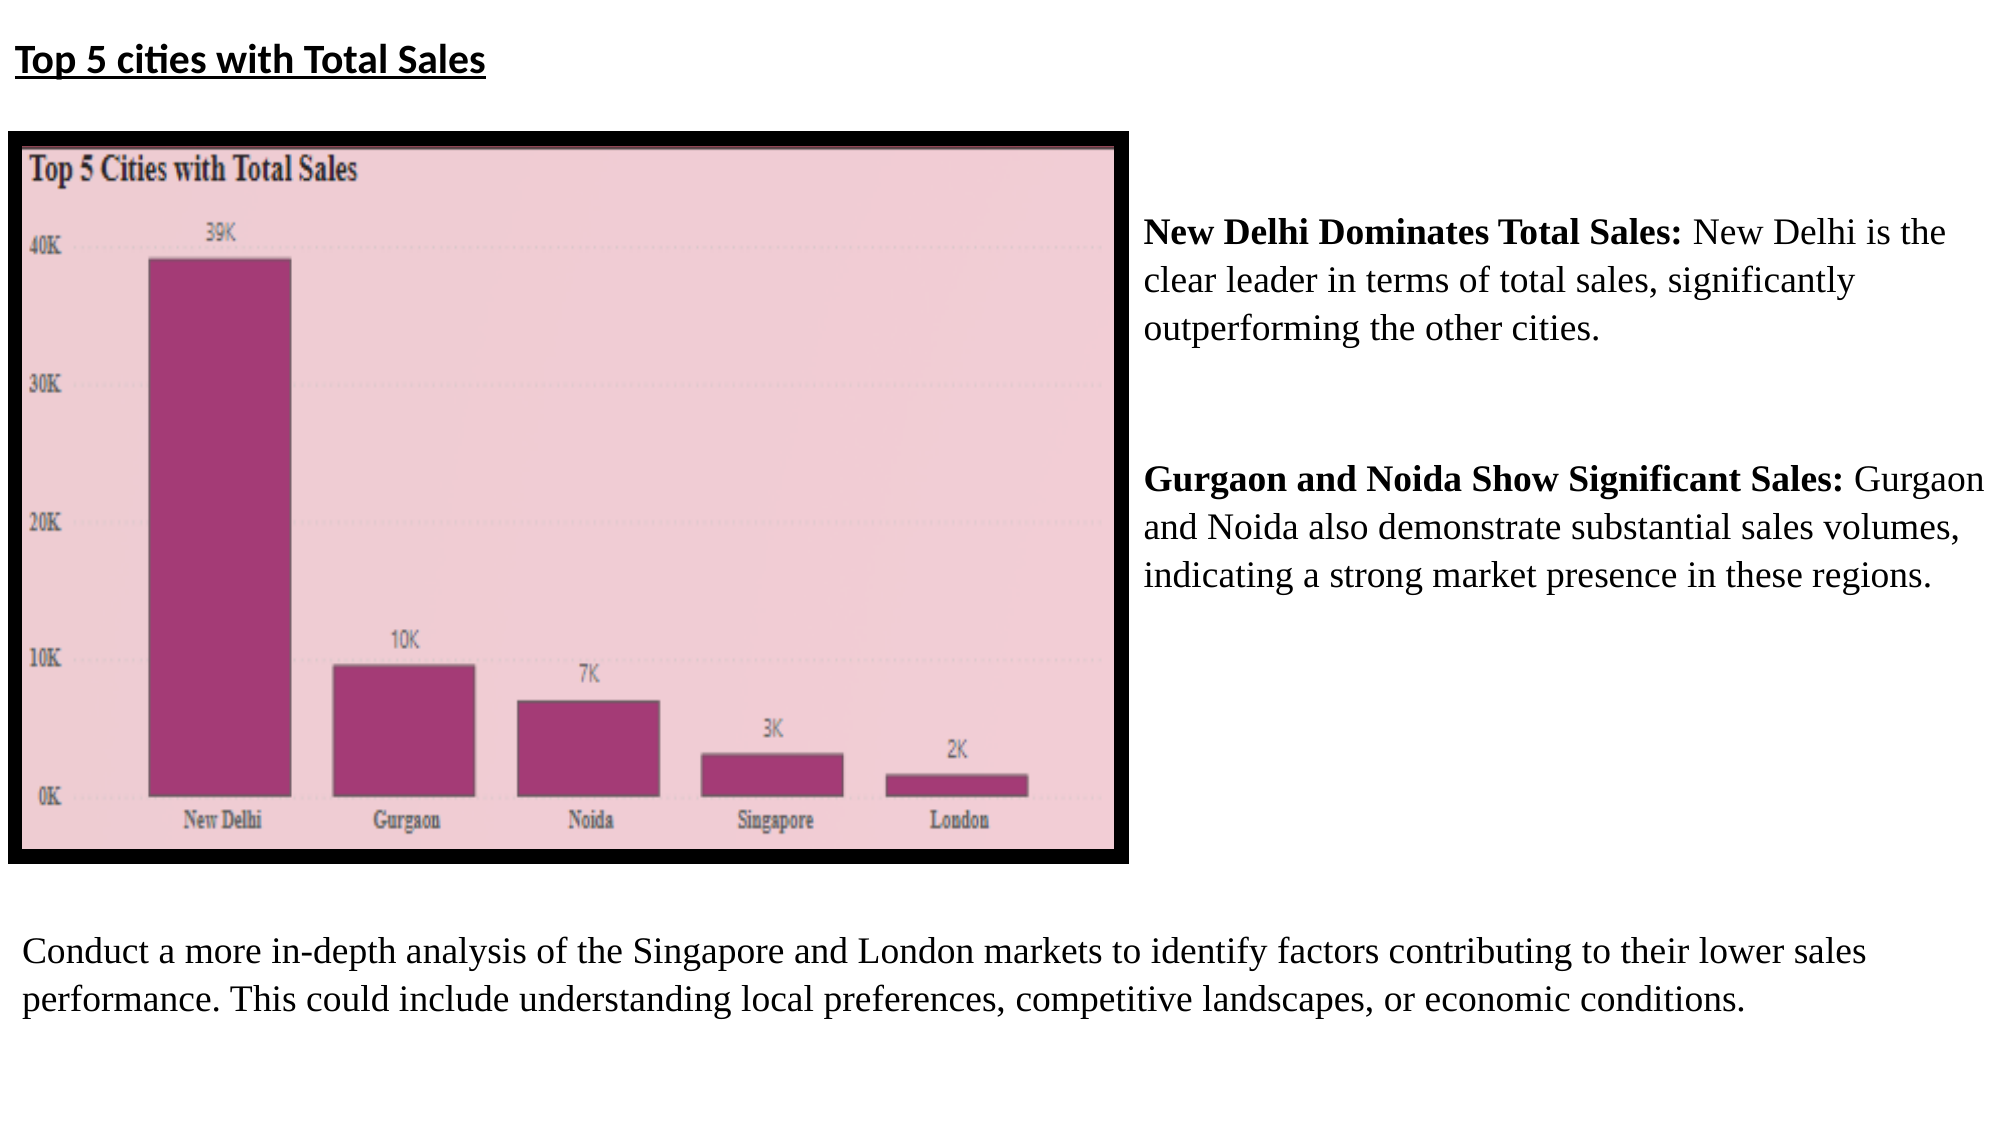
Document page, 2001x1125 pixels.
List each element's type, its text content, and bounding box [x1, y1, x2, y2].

text_box New Delhi Dominates Total Sales: New Delhi is the clear leader in terms of total sales, significantly outperforming the other cities. [1128, 196, 2000, 356]
text_box Top 5 cities with Total Sales [0, 24, 1232, 89]
text_box Conduct a more in-depth analysis of the Singapore and London markets to identify factors contributing to their lower sales performance. This could include understanding local preferences, competitive landscapes, or economic conditions. [7, 915, 2000, 1027]
text_box Gurgaon and Noida Show Significant Sales: Gurgaon and Noida also demonstrate substantial sales volumes, indicating a strong market presence in these regions. [1128, 443, 2000, 603]
picture [21, 145, 1114, 850]
